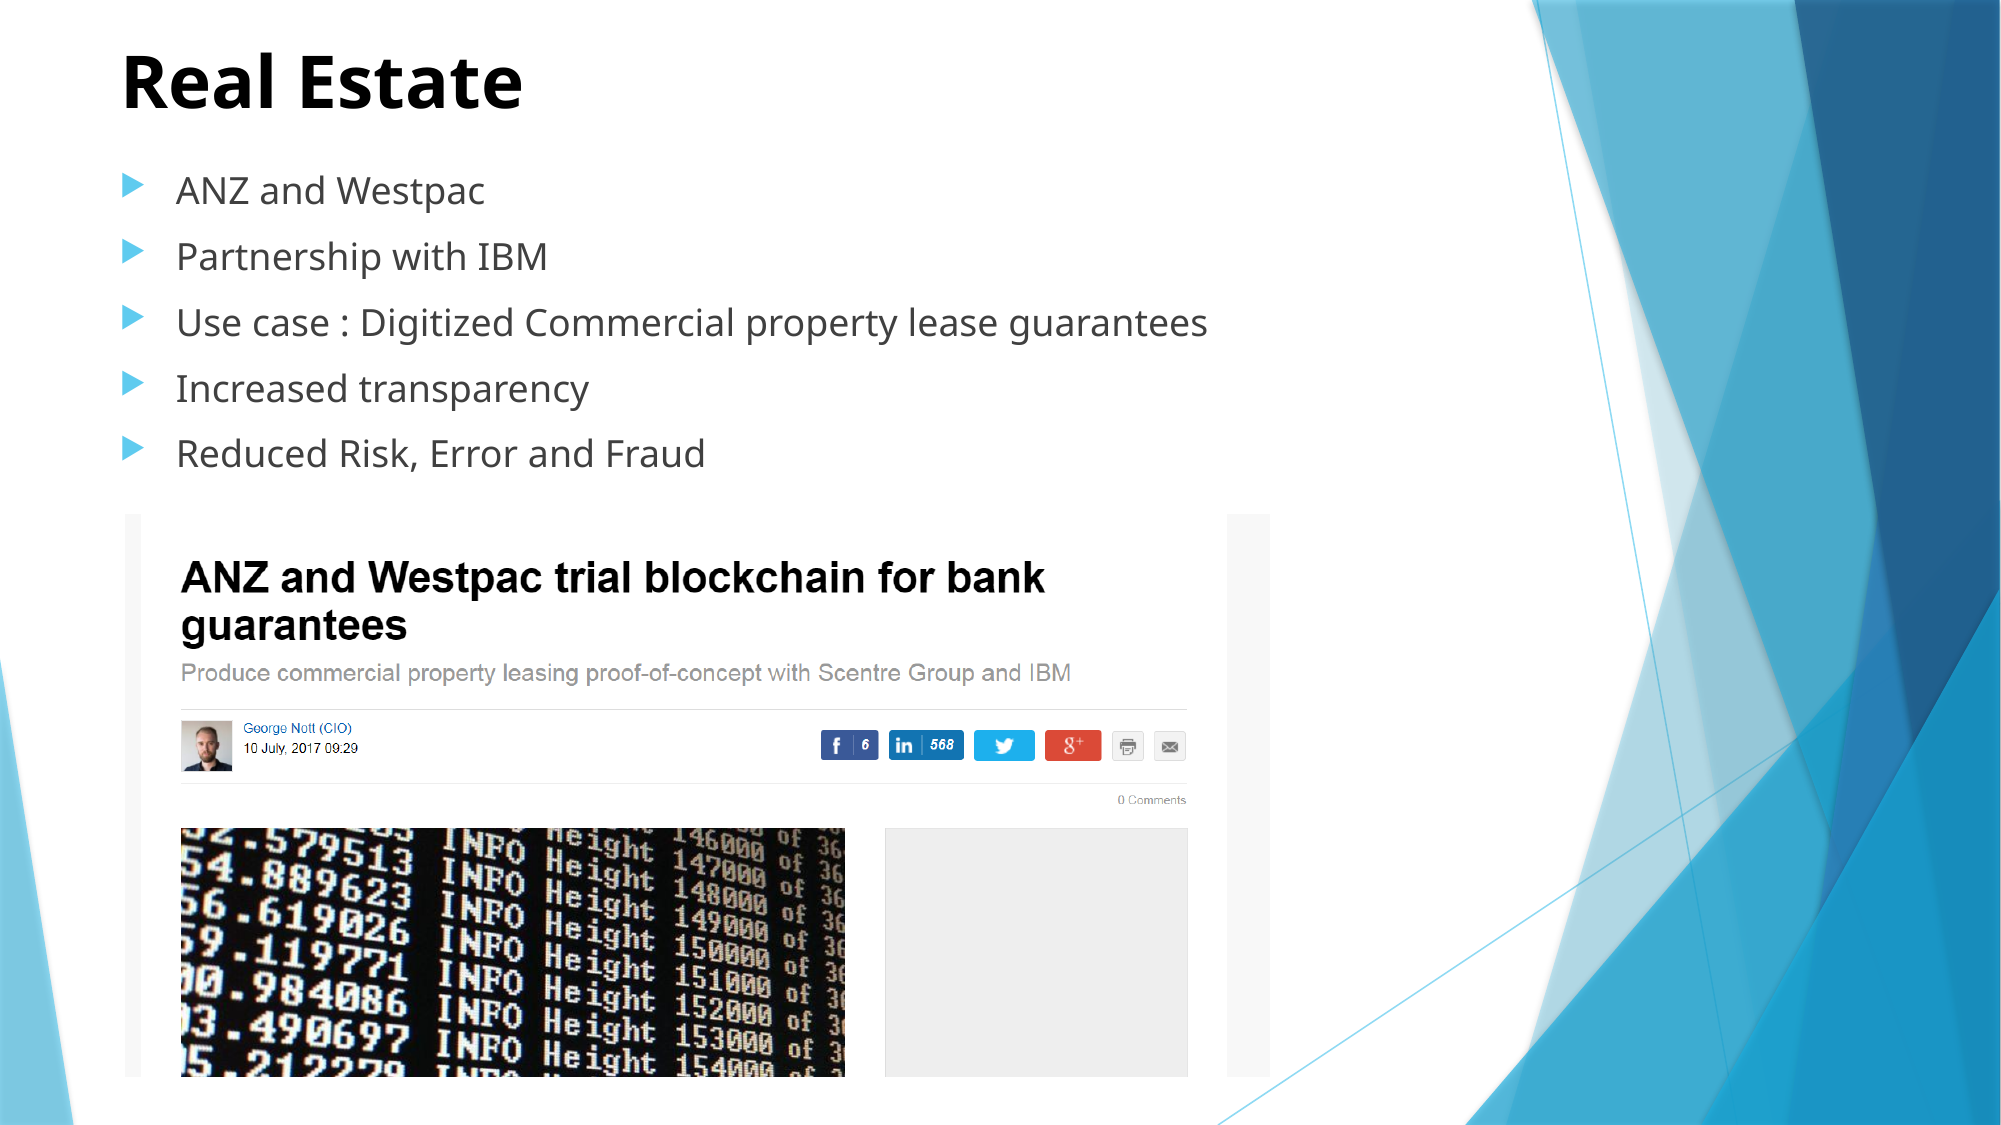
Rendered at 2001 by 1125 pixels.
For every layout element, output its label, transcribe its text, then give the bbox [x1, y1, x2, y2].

title Real Estate [104, 28, 1493, 132]
text_box ANZ and Westpac Partnership with IBM Use case : Digitized Commercial property lease guarantees Increased transparency Reduced Risk, Error and Fraud [104, 159, 1547, 483]
picture [125, 513, 1271, 1077]
